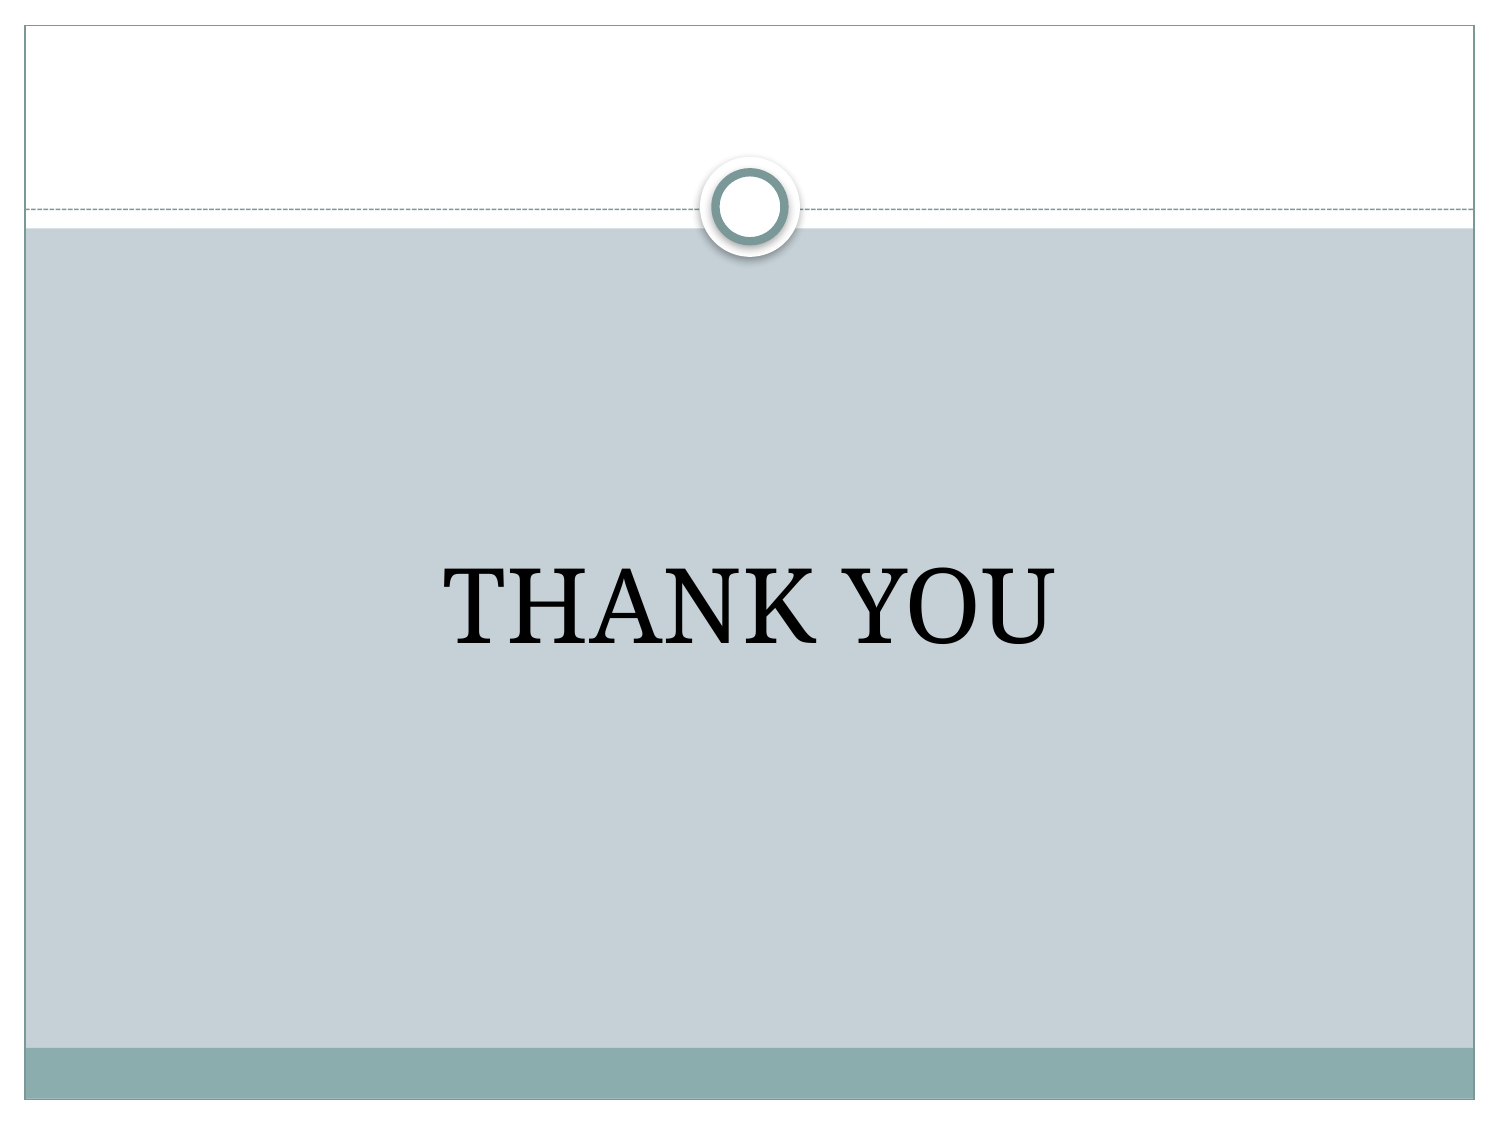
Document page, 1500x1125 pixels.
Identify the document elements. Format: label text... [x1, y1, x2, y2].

text_box THANK YOU [428, 532, 1072, 672]
